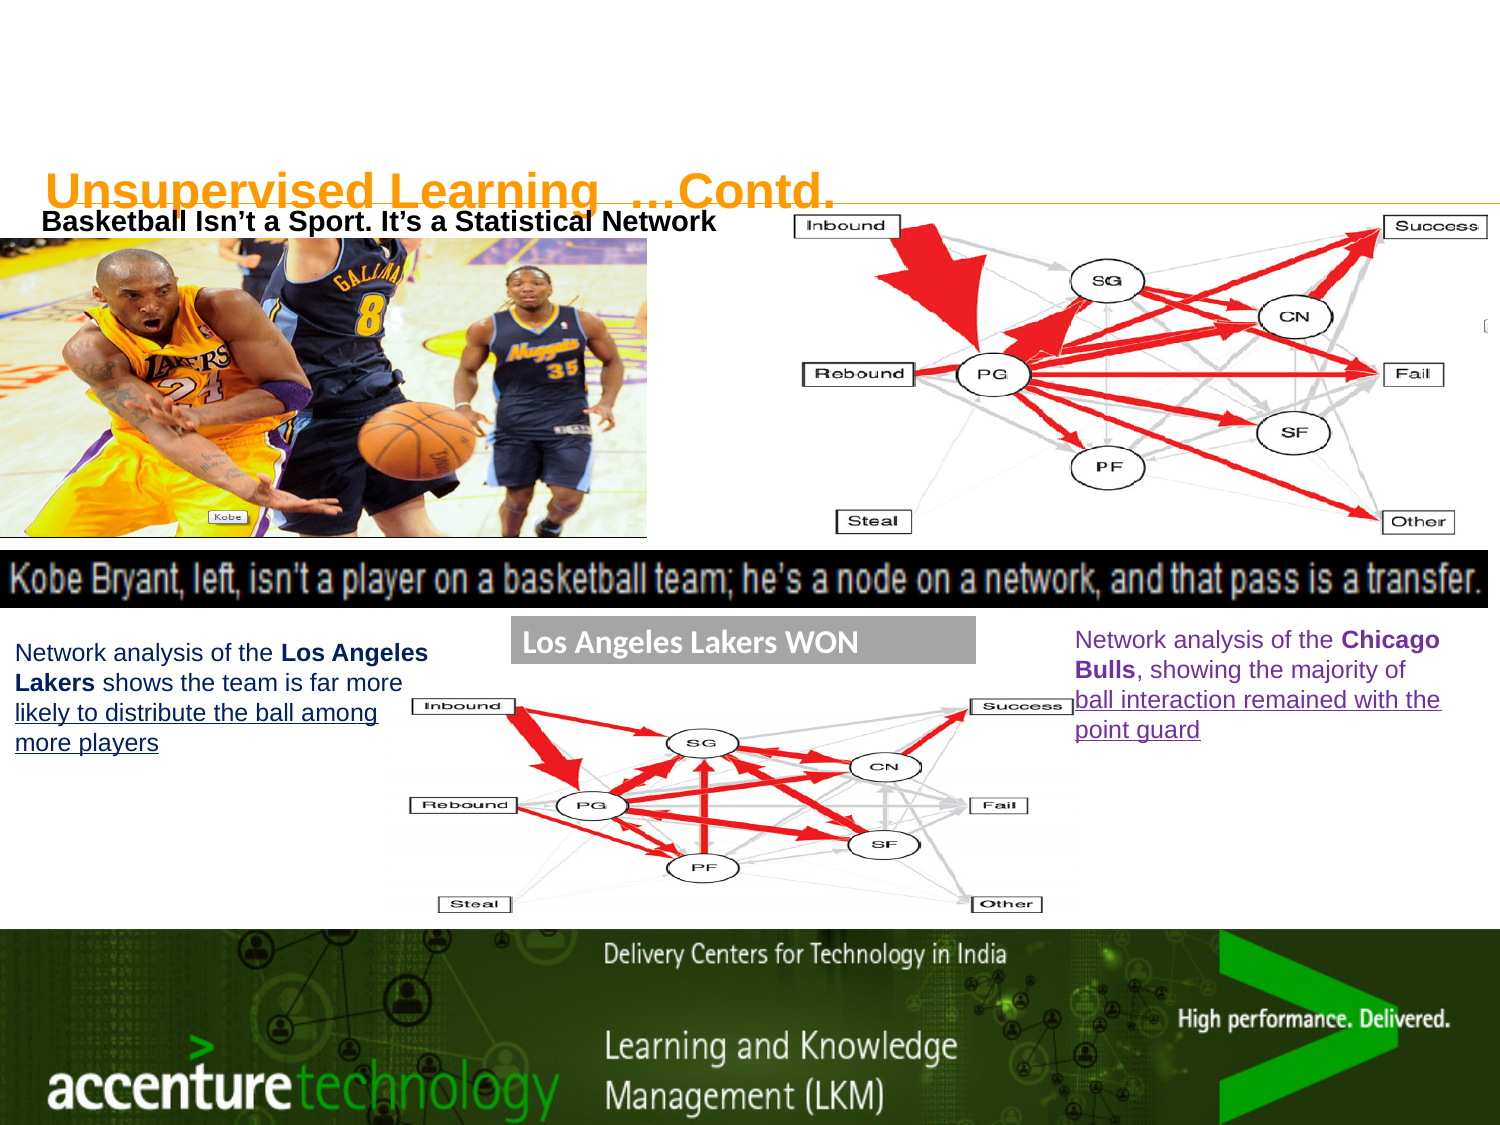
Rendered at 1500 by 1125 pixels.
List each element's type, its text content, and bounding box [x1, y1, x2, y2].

text_box Basketball Isn’t a Sport. It’s a Statistical Network [26, 195, 749, 245]
picture [0, 550, 1488, 608]
title Unsupervised Learning …Contd. [44, 0, 1159, 221]
text_box Los Angeles Lakers WON [505, 610, 983, 671]
text_box Network analysis of the Chicago Bulls, showing the majority of ball interaction remained with the point guard [1060, 616, 1465, 751]
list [0, 238, 651, 538]
picture [387, 696, 1077, 914]
text_box Network analysis of the Los Angeles Lakers shows the team is far more likely to distribute the ball among more players [0, 628, 447, 764]
picture [788, 211, 1488, 541]
picture [0, 929, 1500, 1125]
